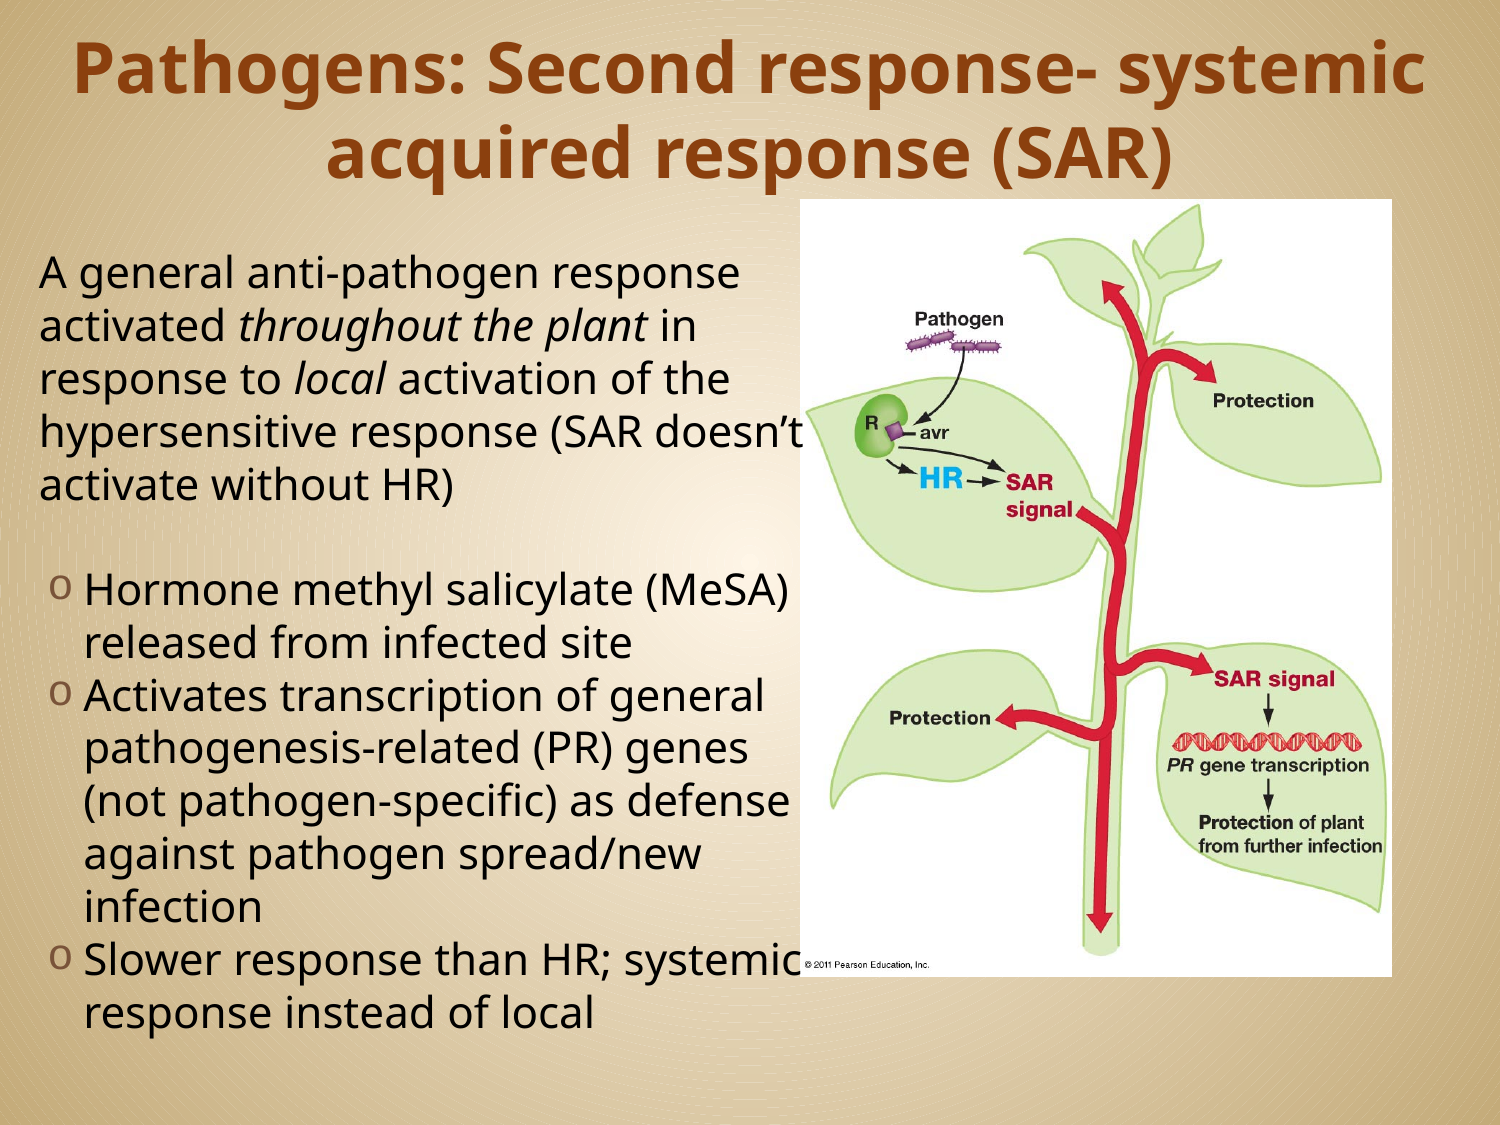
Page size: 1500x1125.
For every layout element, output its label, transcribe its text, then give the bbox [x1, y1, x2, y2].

picture [799, 199, 1392, 978]
title Pathogens: Second response- systemic acquired response (SAR) [0, 13, 1500, 200]
list A general anti-pathogen response activated throughout the plant in response to local activation of the hypersensitive response (SAR doesn’t activate without HR) Hormone methyl salicylate (MeSA) released from infected site Activates transcription of general pathogenesis-related (PR) genes (not pathogen-specific) as defense against pathogen spread/new infection Slower response than HR; systemic response instead of local [0, 237, 825, 1050]
